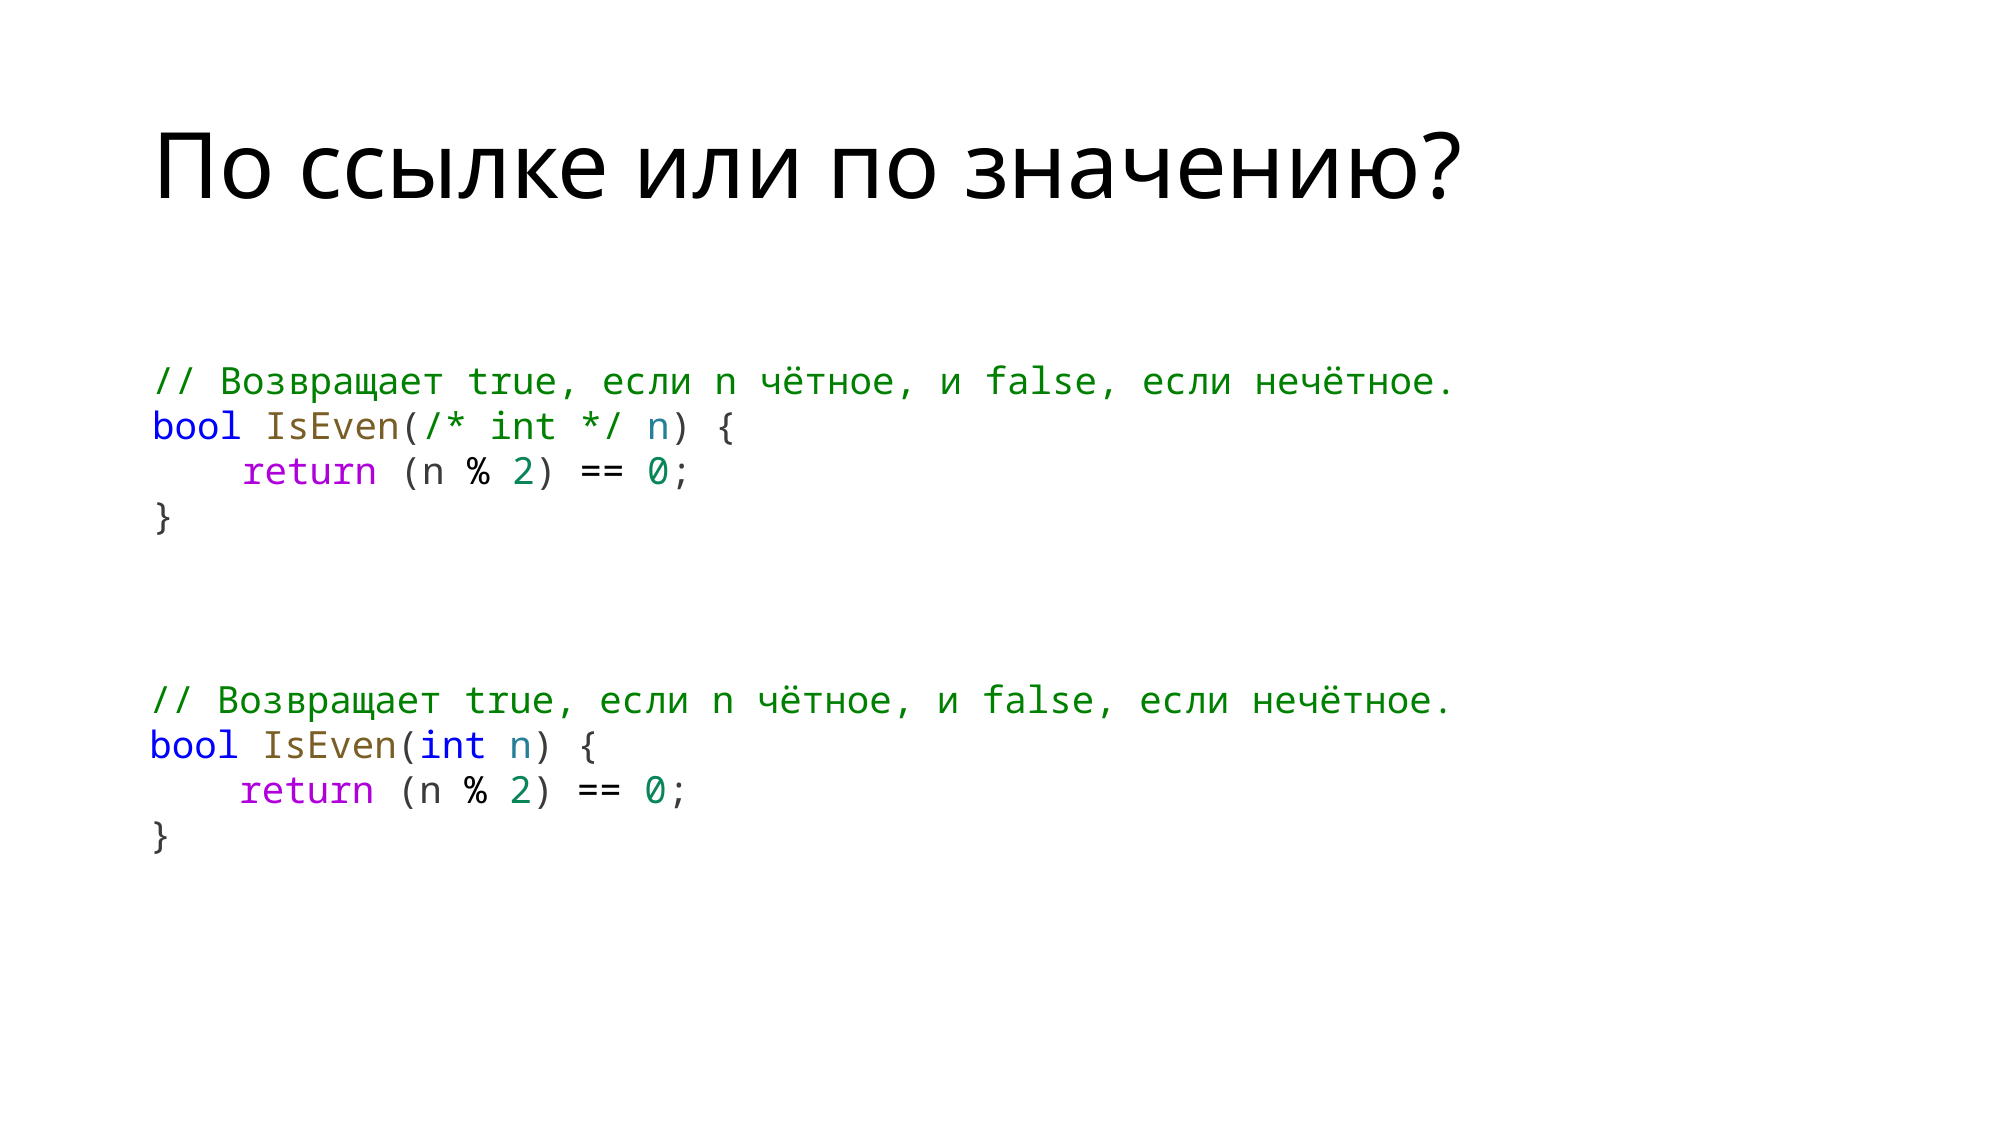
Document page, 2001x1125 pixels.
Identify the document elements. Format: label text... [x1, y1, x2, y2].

title По ссылке или по значению? [137, 59, 1863, 278]
text_box // Возвращает true, если n чётное, и false, если нечётное. bool IsEven(int n) { return (n % 2) == 0; } [134, 668, 1498, 864]
text_box // Возвращает true, если n чётное, и false, если нечётное. bool IsEven(/* int */ n) { return (n % 2) == 0; } [137, 349, 1500, 545]
